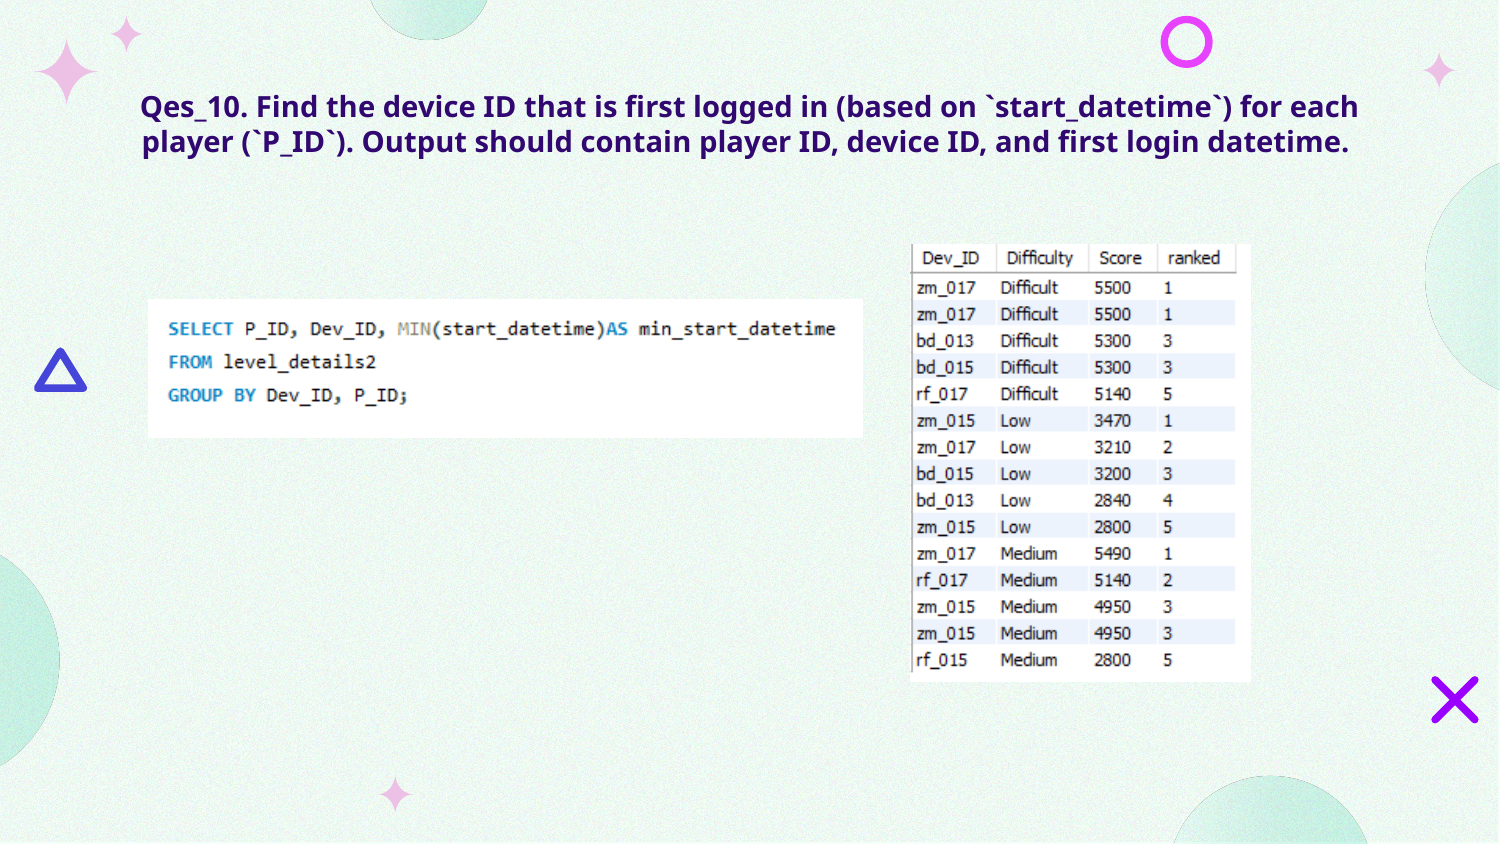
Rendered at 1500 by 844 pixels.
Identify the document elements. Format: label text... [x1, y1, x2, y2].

title Qes_10. Find the device ID that is first logged in (based on `start_datetime`) for each player (`P_ID`). Output should contain player ID, device ID, and first login datetime. [118, 72, 1382, 217]
picture [0, 0, 1500, 844]
